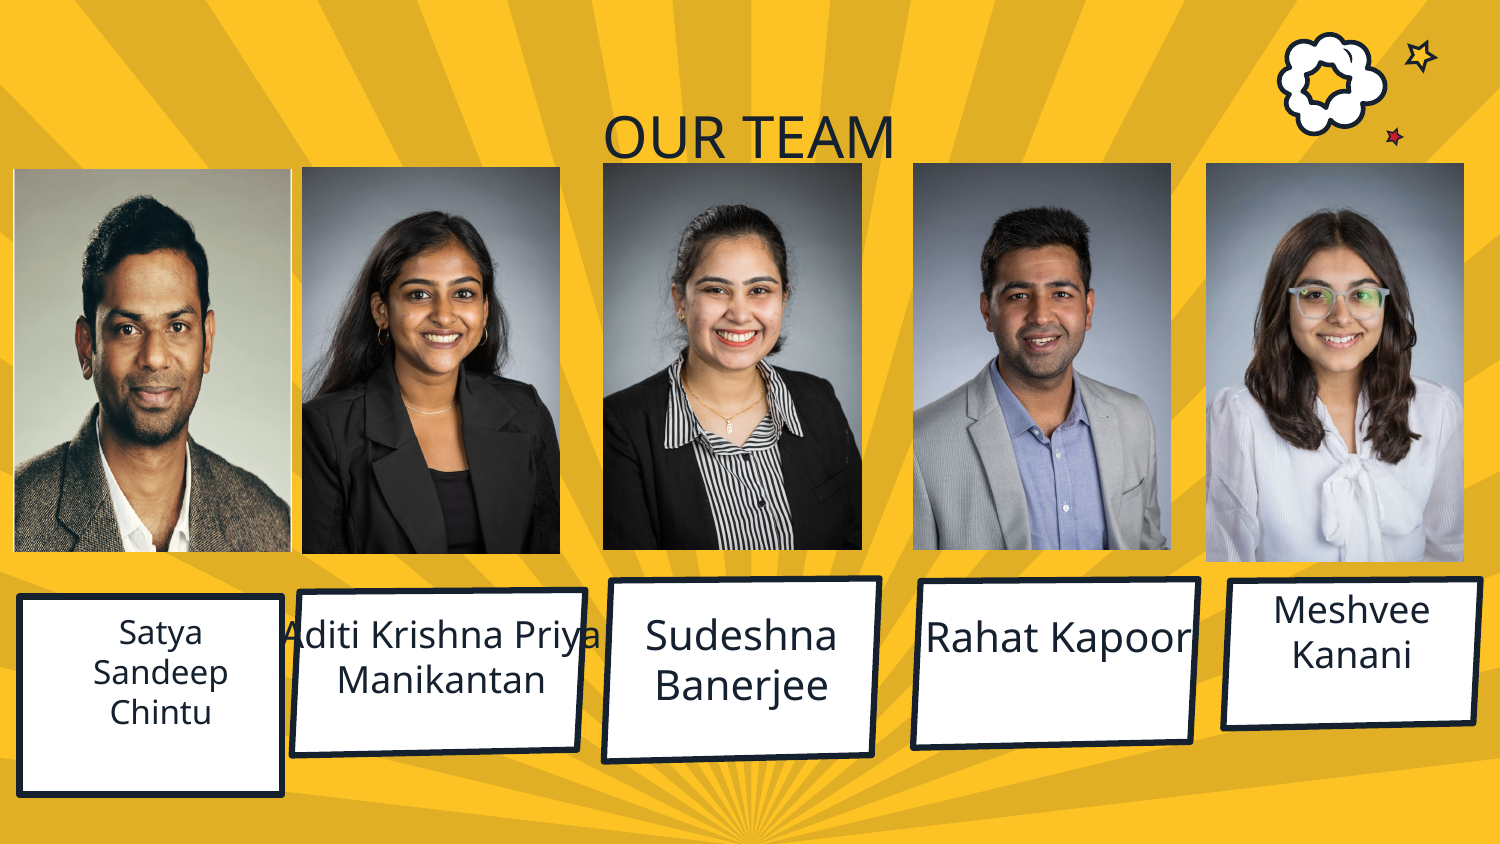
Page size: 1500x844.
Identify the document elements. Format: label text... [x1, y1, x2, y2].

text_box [1277, 33, 1436, 145]
subtitle Sudeshna Banerjee [595, 593, 888, 665]
text_box [291, 668, 582, 756]
text_box [913, 667, 1195, 748]
subtitle Satya Sandeep Chintu [19, 596, 282, 795]
picture [302, 167, 560, 554]
subtitle Aditi Krishna Priya Manikantan [282, 596, 636, 668]
picture [1206, 163, 1465, 562]
text_box [919, 579, 1199, 595]
subtitle Rahat Kapoor [864, 595, 1229, 667]
picture [13, 168, 292, 553]
text_box [610, 578, 880, 593]
text_box [299, 589, 586, 596]
text_box [603, 665, 876, 762]
text_box Meshvee Kanani [1223, 579, 1481, 729]
title OUR TEAM [104, 85, 1396, 164]
picture [603, 163, 862, 550]
picture [912, 163, 1171, 551]
